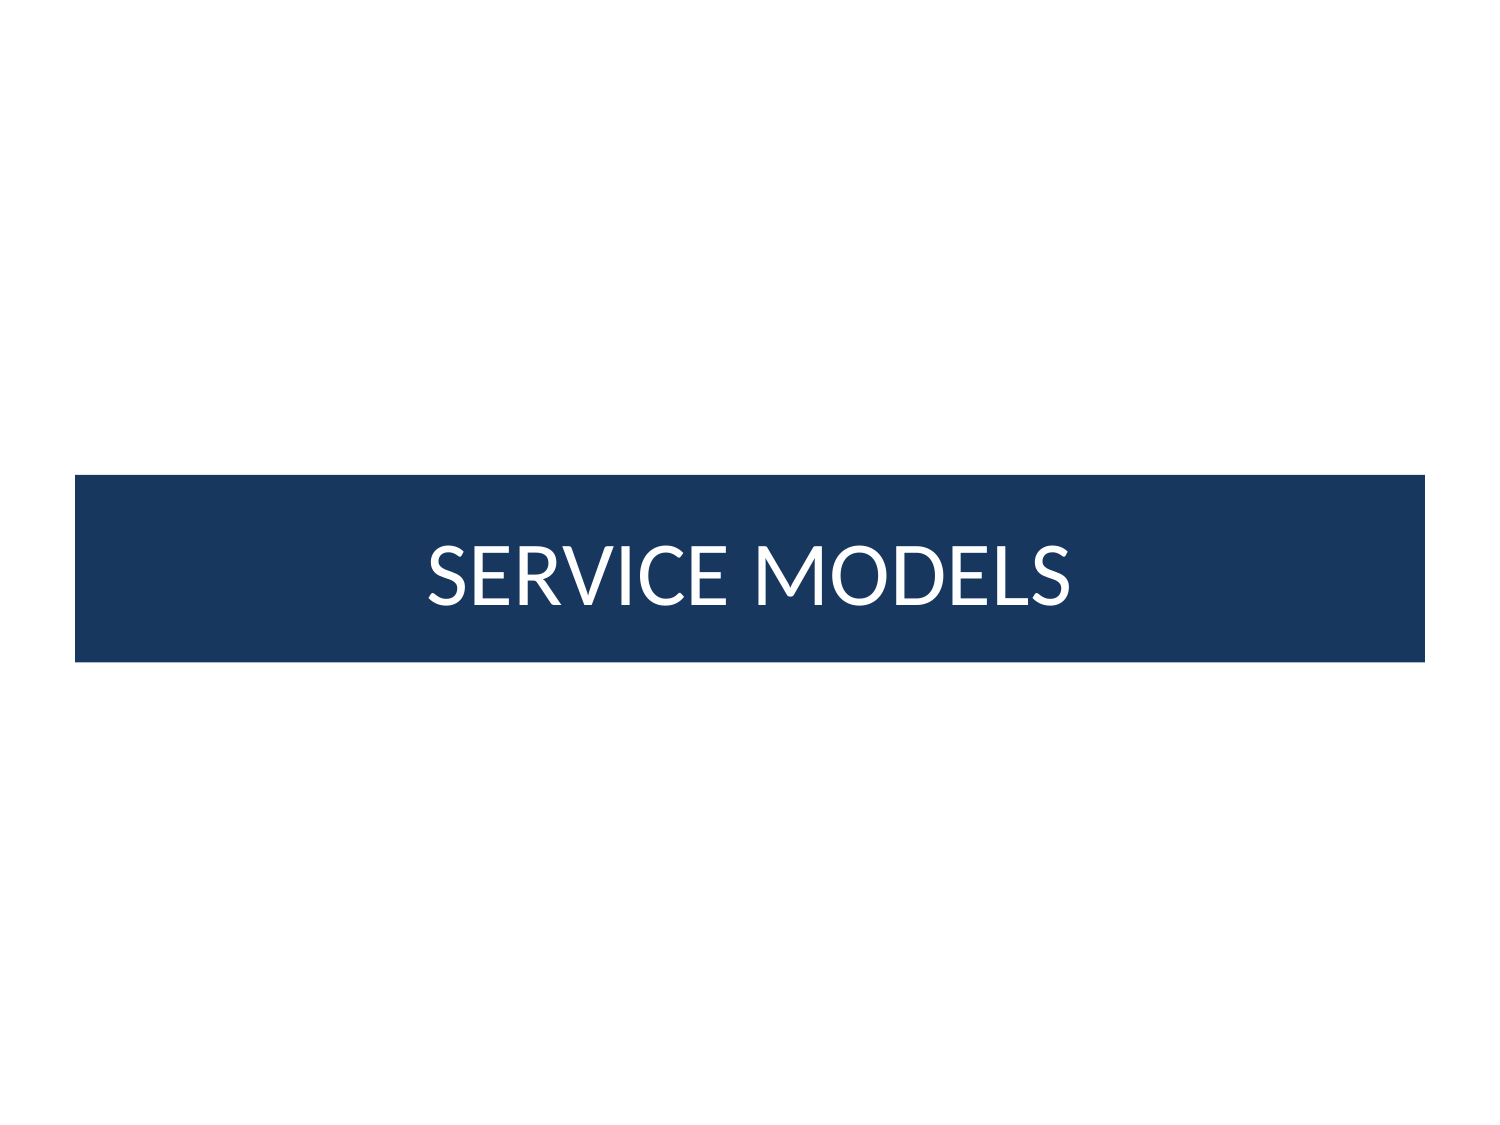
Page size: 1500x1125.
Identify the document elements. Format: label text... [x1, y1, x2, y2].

title SERVICE MODELS [75, 474, 1425, 663]
